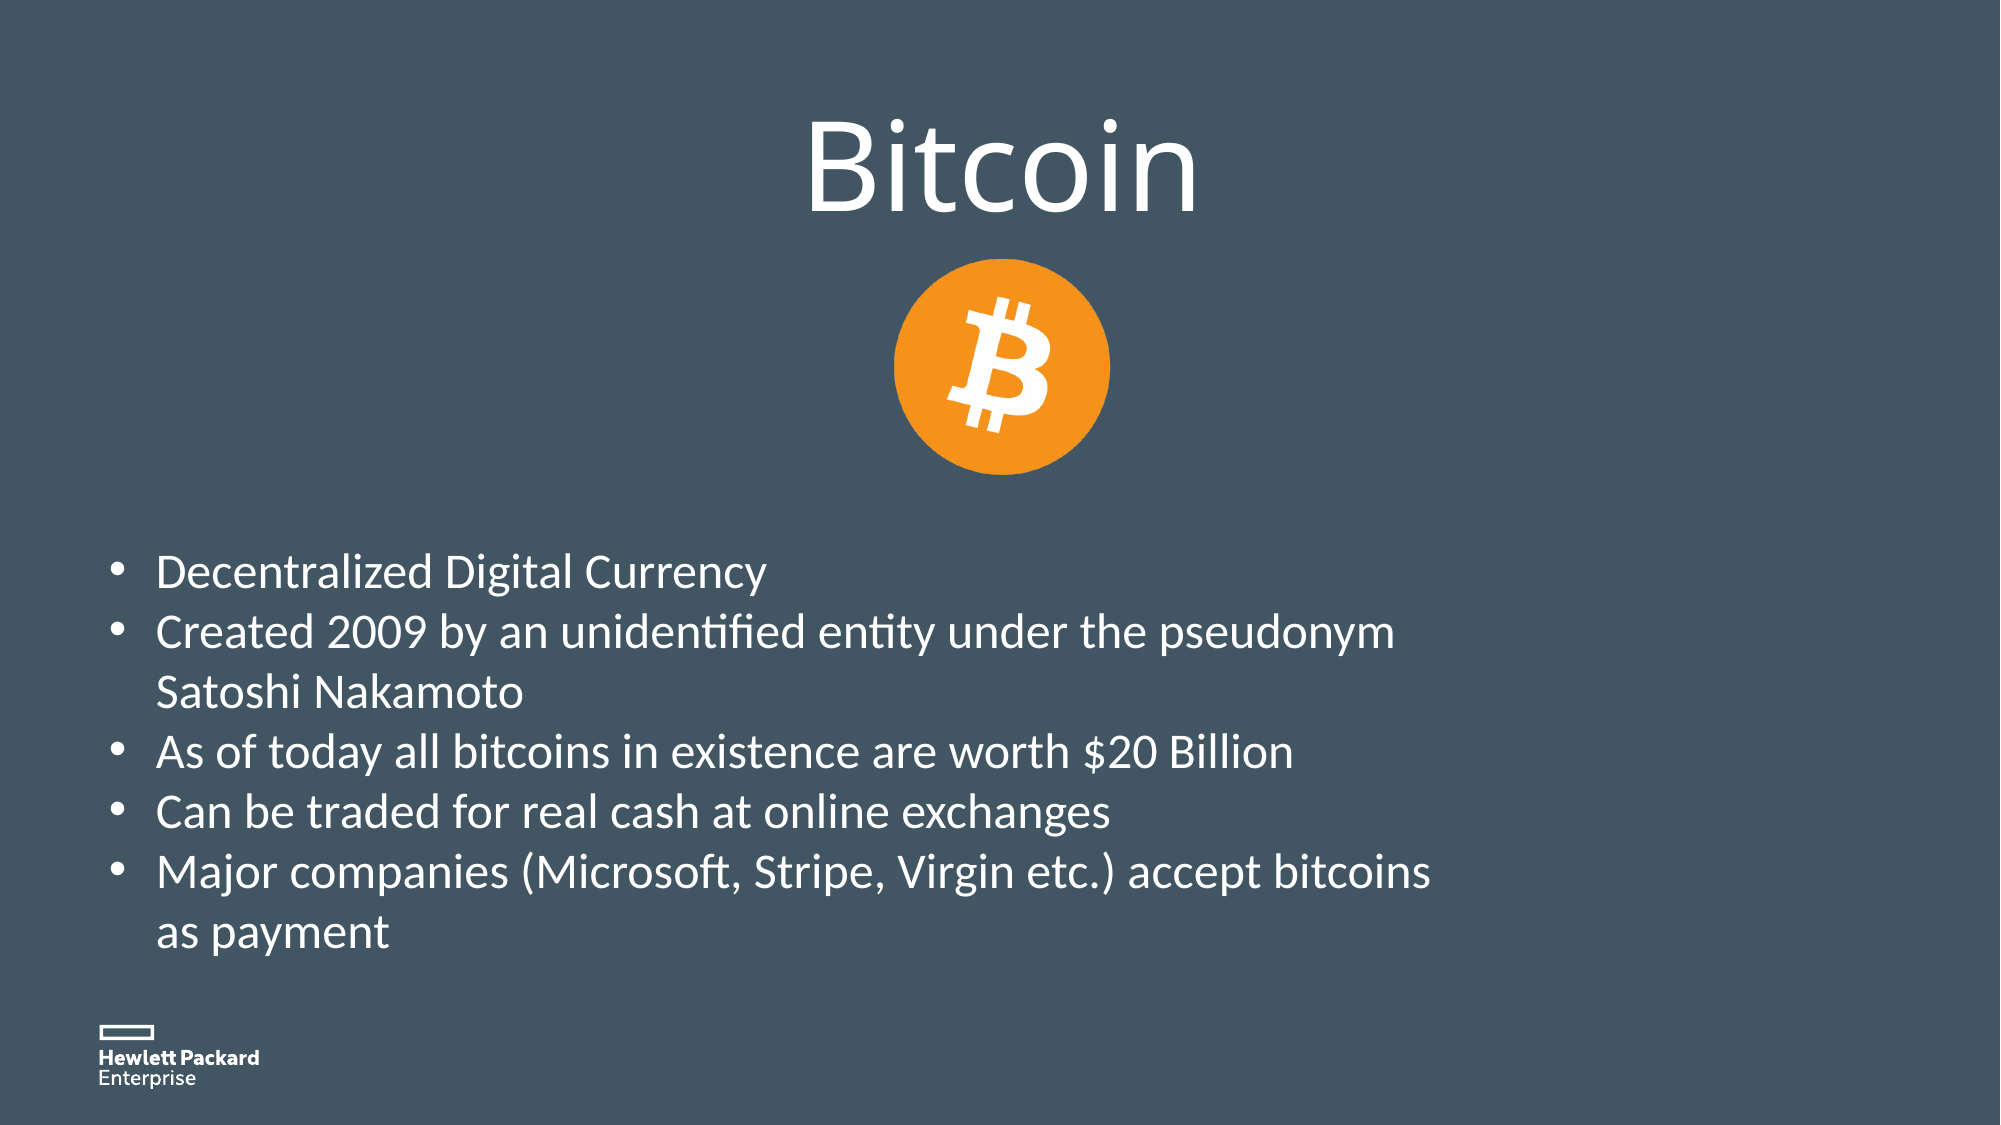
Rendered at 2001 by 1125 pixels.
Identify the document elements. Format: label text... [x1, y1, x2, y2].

picture [891, 256, 1112, 477]
text_box Decentralized Digital Currency Created 2009 by an unidentified entity under the pseudonym Satoshi Nakamoto As of today all bitcoins in existence are worth $20 Billion Can be traded for real cash at online exchanges Major companies (Microsoft, Stripe, Virgin etc.) accept bitcoins as payment [94, 531, 1460, 1056]
title Bitcoin [49, 62, 1955, 438]
